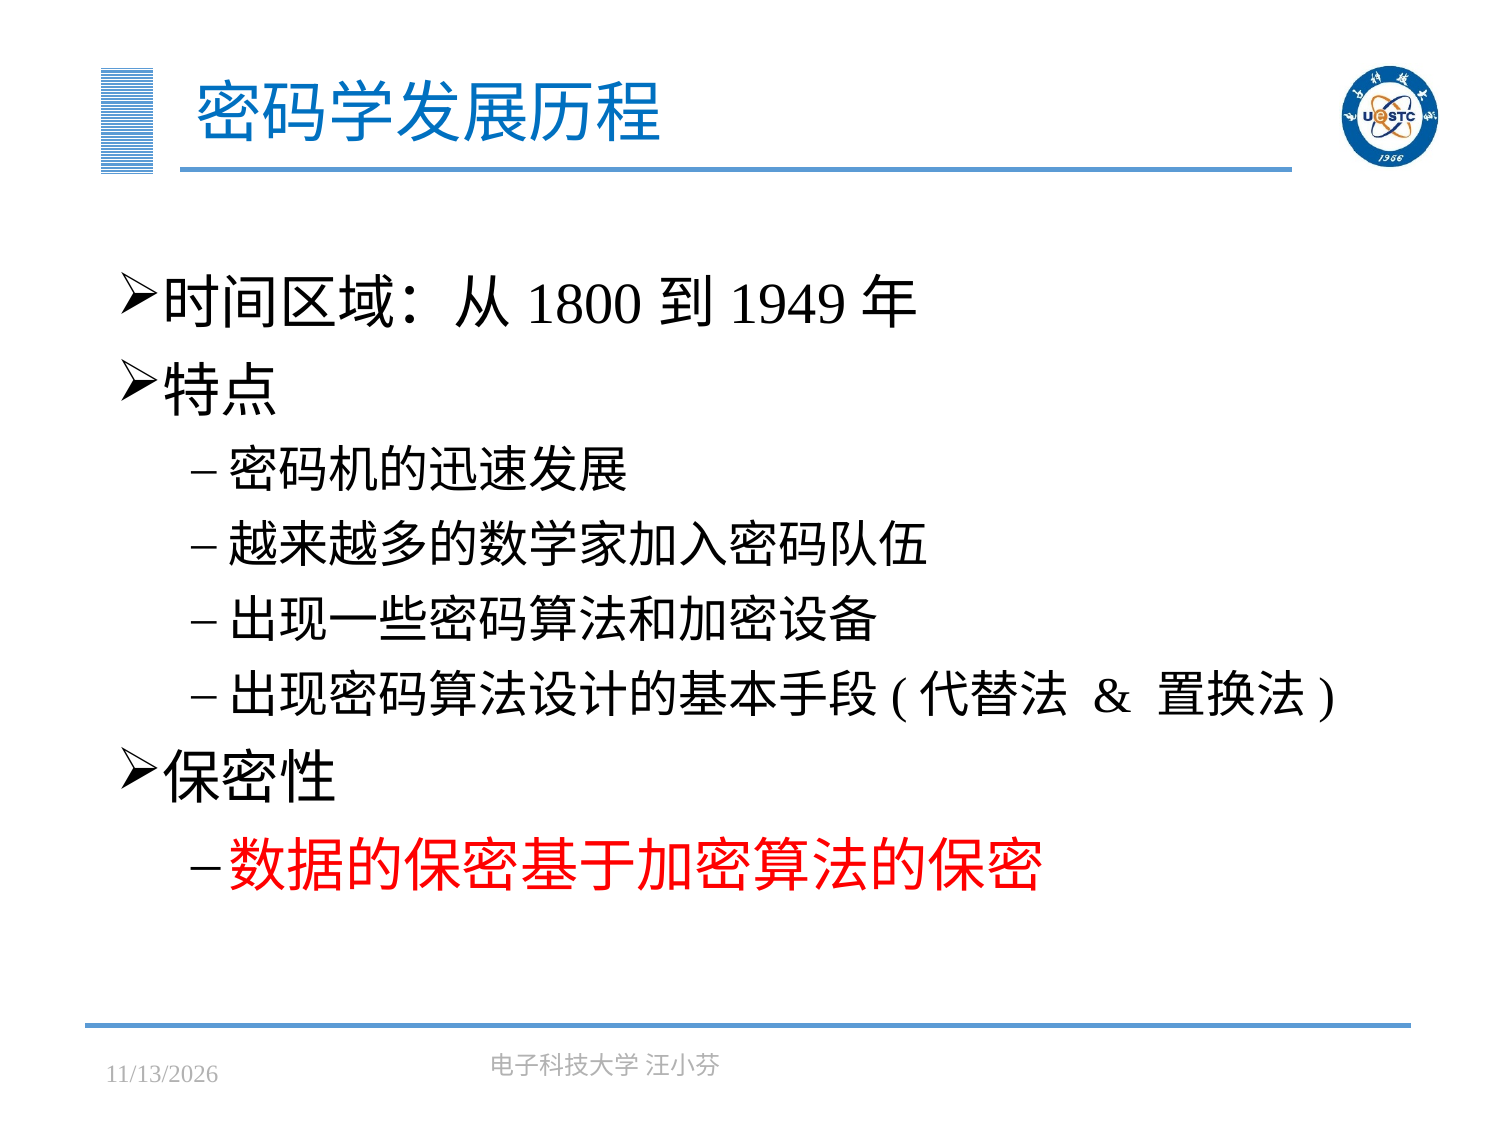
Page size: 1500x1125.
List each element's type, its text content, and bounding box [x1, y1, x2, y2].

list 时间区域：从1800到1949年 特点 密码机的迅速发展 越来越多的数学家加入密码队伍 出现一些密码算法和加密设备 出现密码算法设计的基本手段(代替法 & 置换法) 保密性 数据的保密基于加密算法的保密 [101, 240, 1396, 992]
title 密码学发展历程 [180, 59, 1293, 170]
picture [1339, 63, 1440, 171]
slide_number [90, 1042, 429, 1103]
footer 电子科技大学 汪小芬 [474, 1042, 1019, 1103]
